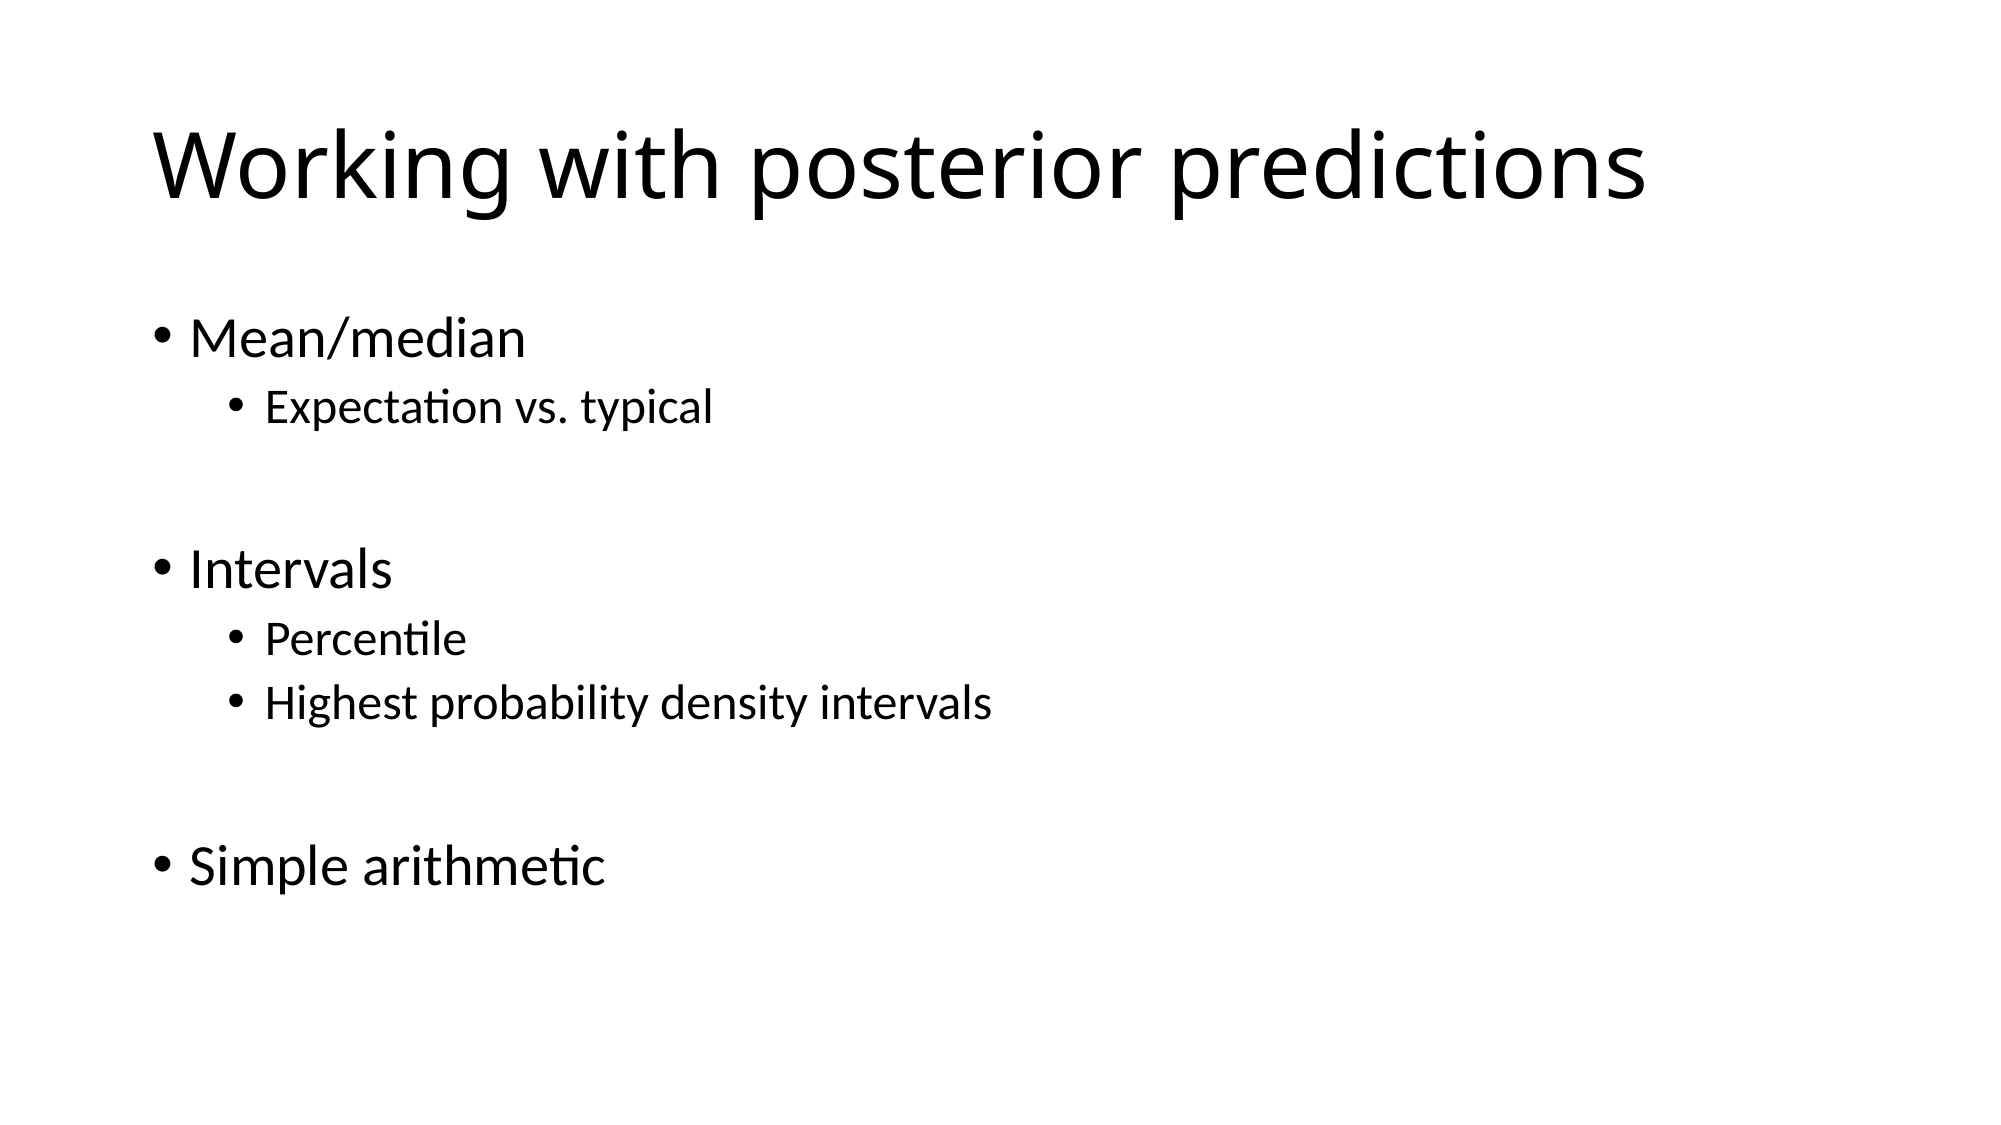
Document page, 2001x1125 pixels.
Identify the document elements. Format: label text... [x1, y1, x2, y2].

title Working with posterior predictions [137, 59, 1863, 278]
list Mean/median Expectation vs. typical Intervals Percentile Highest probability density intervals Simple arithmetic [137, 299, 1863, 1014]
